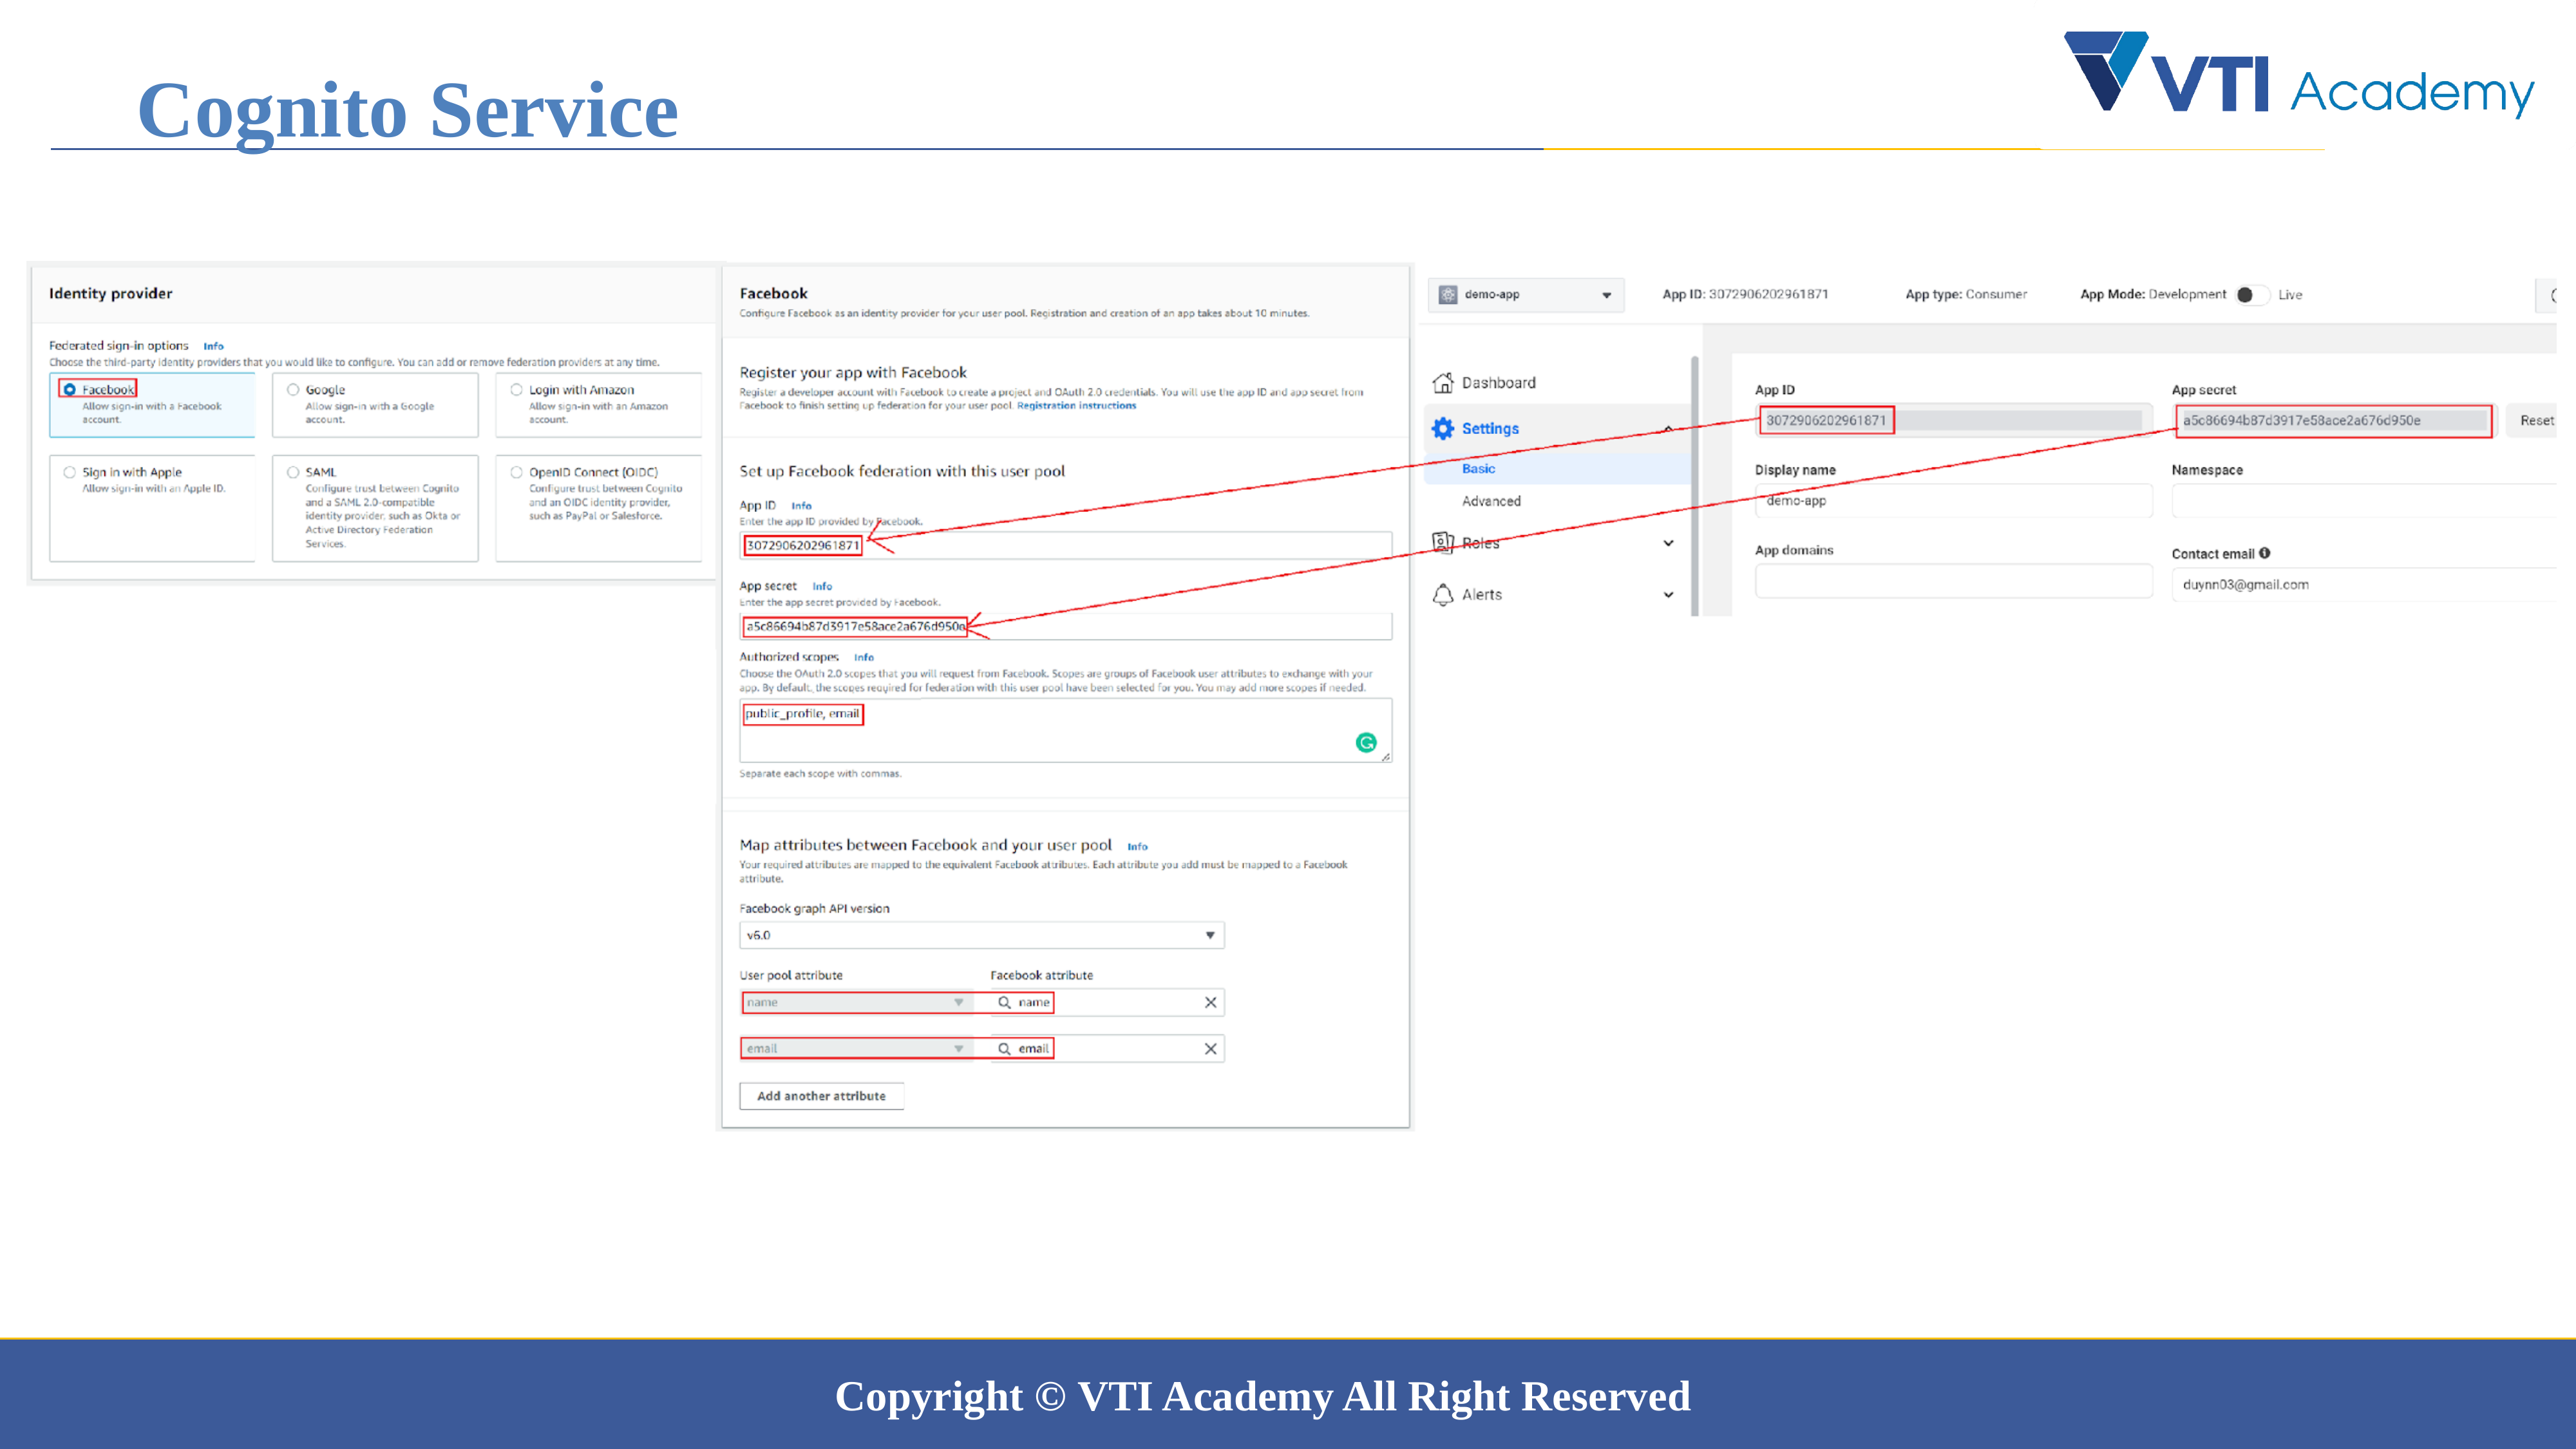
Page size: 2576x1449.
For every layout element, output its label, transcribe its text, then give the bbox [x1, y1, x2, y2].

picture [26, 261, 2557, 1132]
picture [2034, 0, 2576, 149]
text_box Cognito Service [126, 60, 1116, 149]
